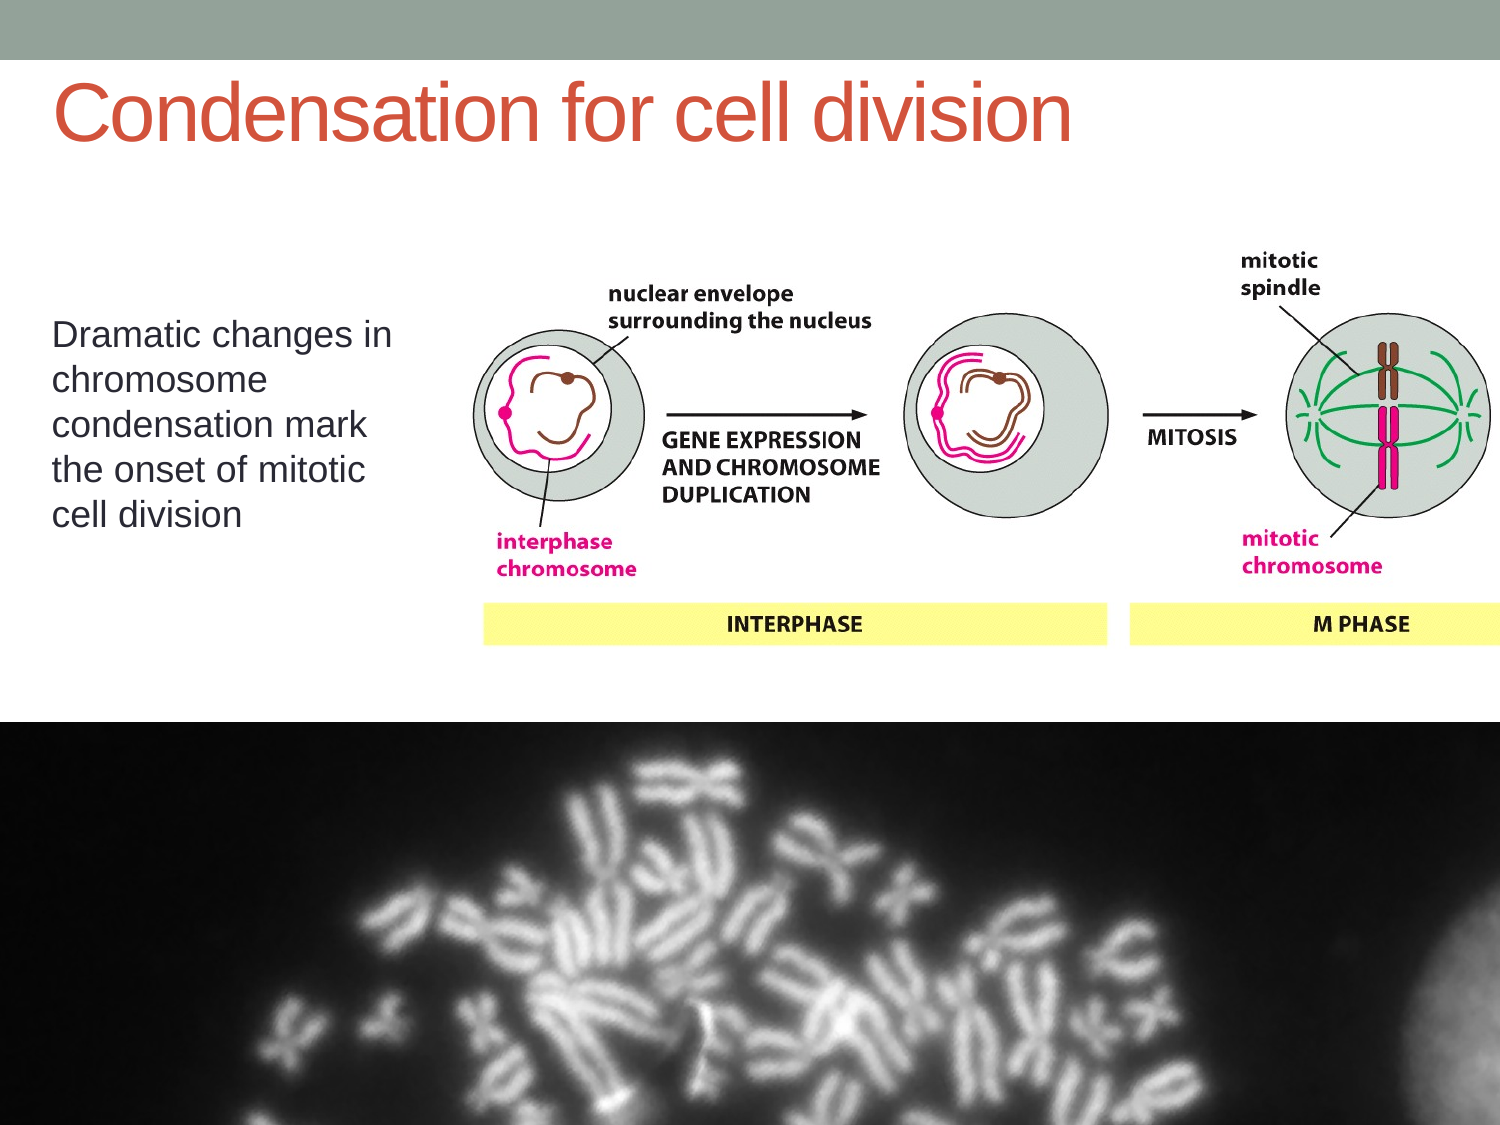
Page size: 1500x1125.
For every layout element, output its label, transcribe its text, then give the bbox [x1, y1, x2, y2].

title Condensation for cell division [37, 27, 1491, 190]
text_box Dramatic changes in chromosome condensation mark the onset of mitotic cell division [36, 302, 431, 543]
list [465, 220, 1500, 658]
picture [0, 722, 1500, 1125]
